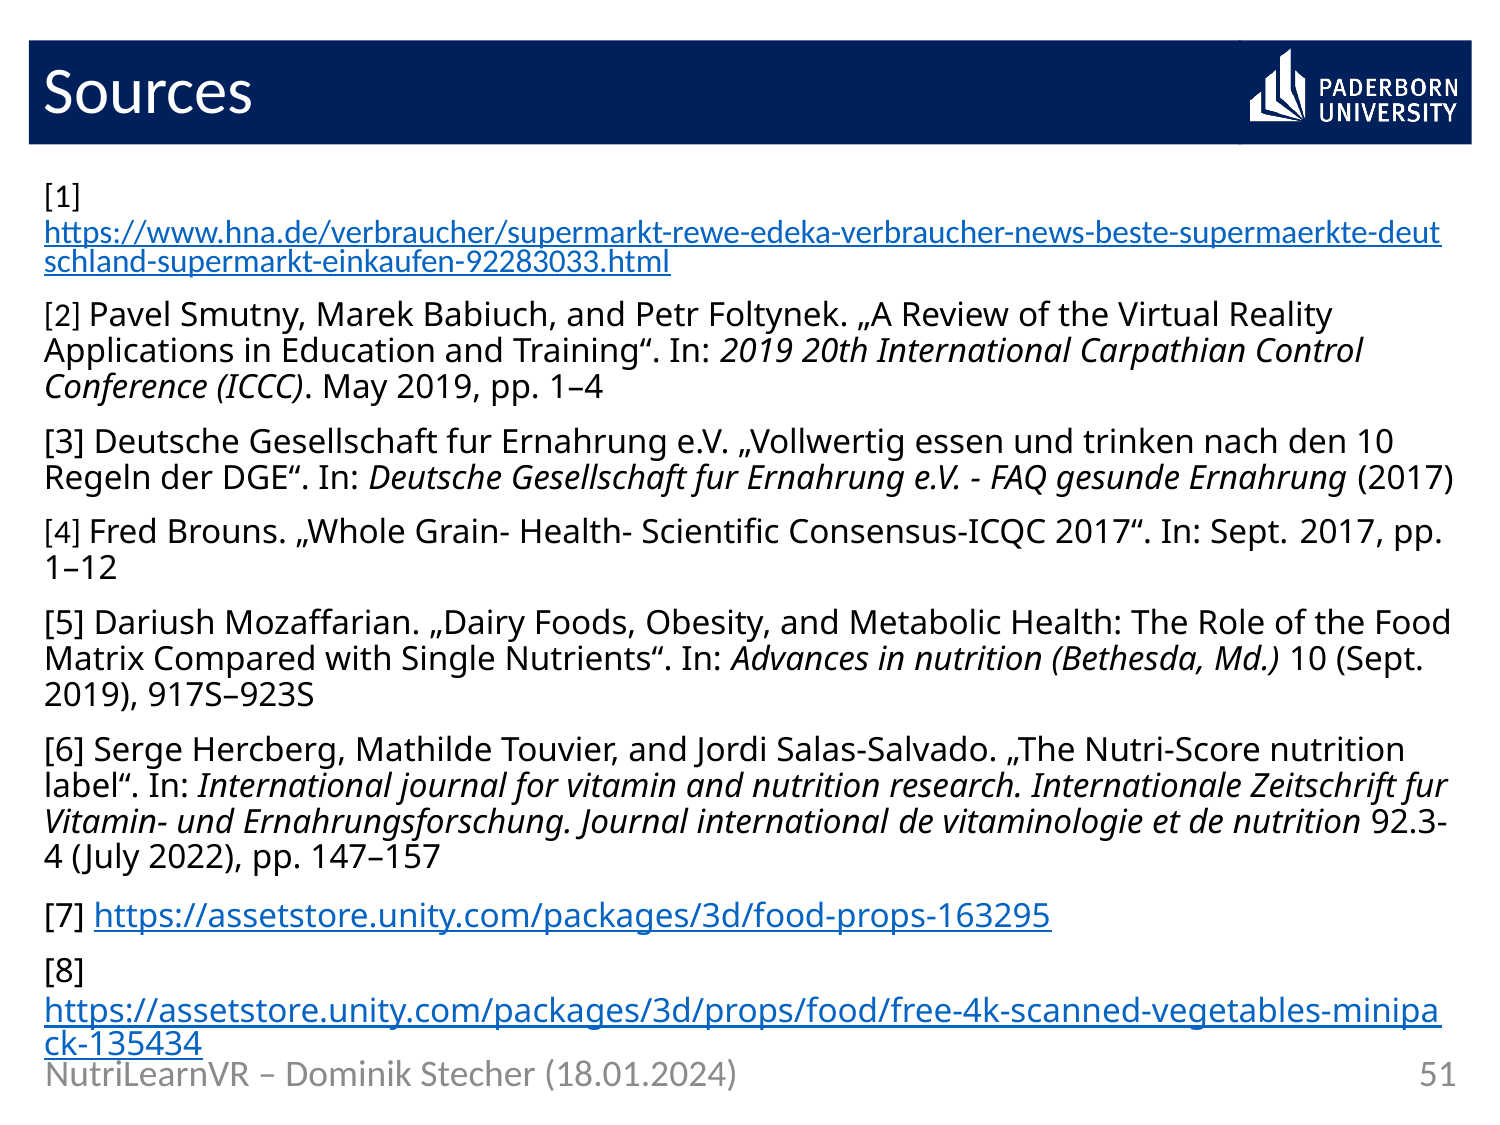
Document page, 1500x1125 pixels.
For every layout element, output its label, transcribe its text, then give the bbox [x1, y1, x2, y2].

slide_number 51 [1134, 1041, 1472, 1101]
title Sources [28, 40, 1241, 145]
list [1] https://www.hna.de/verbraucher/supermarkt-rewe-edeka-verbraucher-news-beste-supermaerkte-deutschland-supermarkt-einkaufen-92283033.html [2] Pavel Smutny, Marek Babiuch, and Petr Foltynek. „A Review of the Virtual Reality Applications in Education and Training“. In: 2019 20th International Carpathian Control Conference (ICCC). May 2019, pp. 1–4 [3] Deutsche Gesellschaft fur Ernahrung e.V. „Vollwertig essen und trinken nach den 10 Regeln der DGE“. In: Deutsche Gesellschaft fur Ernahrung e.V. - FAQ gesunde Ernahrung (2017) [4] Fred Brouns. „Whole Grain- Health- Scientific Consensus-ICQC 2017“. In: Sept. 2017, pp. 1–12 [5] Dariush Mozaffarian. „Dairy Foods, Obesity, and Metabolic Health: The Role of the Food Matrix Compared with Single Nutrients“. In: Advances in nutrition (Bethesda, Md.) 10 (Sept. 2019), 917S–923S [6] Serge Hercberg, Mathilde Touvier, and Jordi Salas-Salvado. „The Nutri-Score nutrition label“. In: International journal for vitamin and nutrition research. Internationale Zeitschrift fur Vitamin- und Ernahrungsforschung. Journal international de vitaminologie et de nutrition 92.3-4 (July 2022), pp. 147–157 [7] https://assetstore.unity.com/packages/3d/food-props-163295 [8] https://assetstore.unity.com/packages/3d/props/food/free-4k-scanned-vegetables-minipack-135434 [28, 170, 1471, 1030]
picture [1250, 48, 1457, 122]
